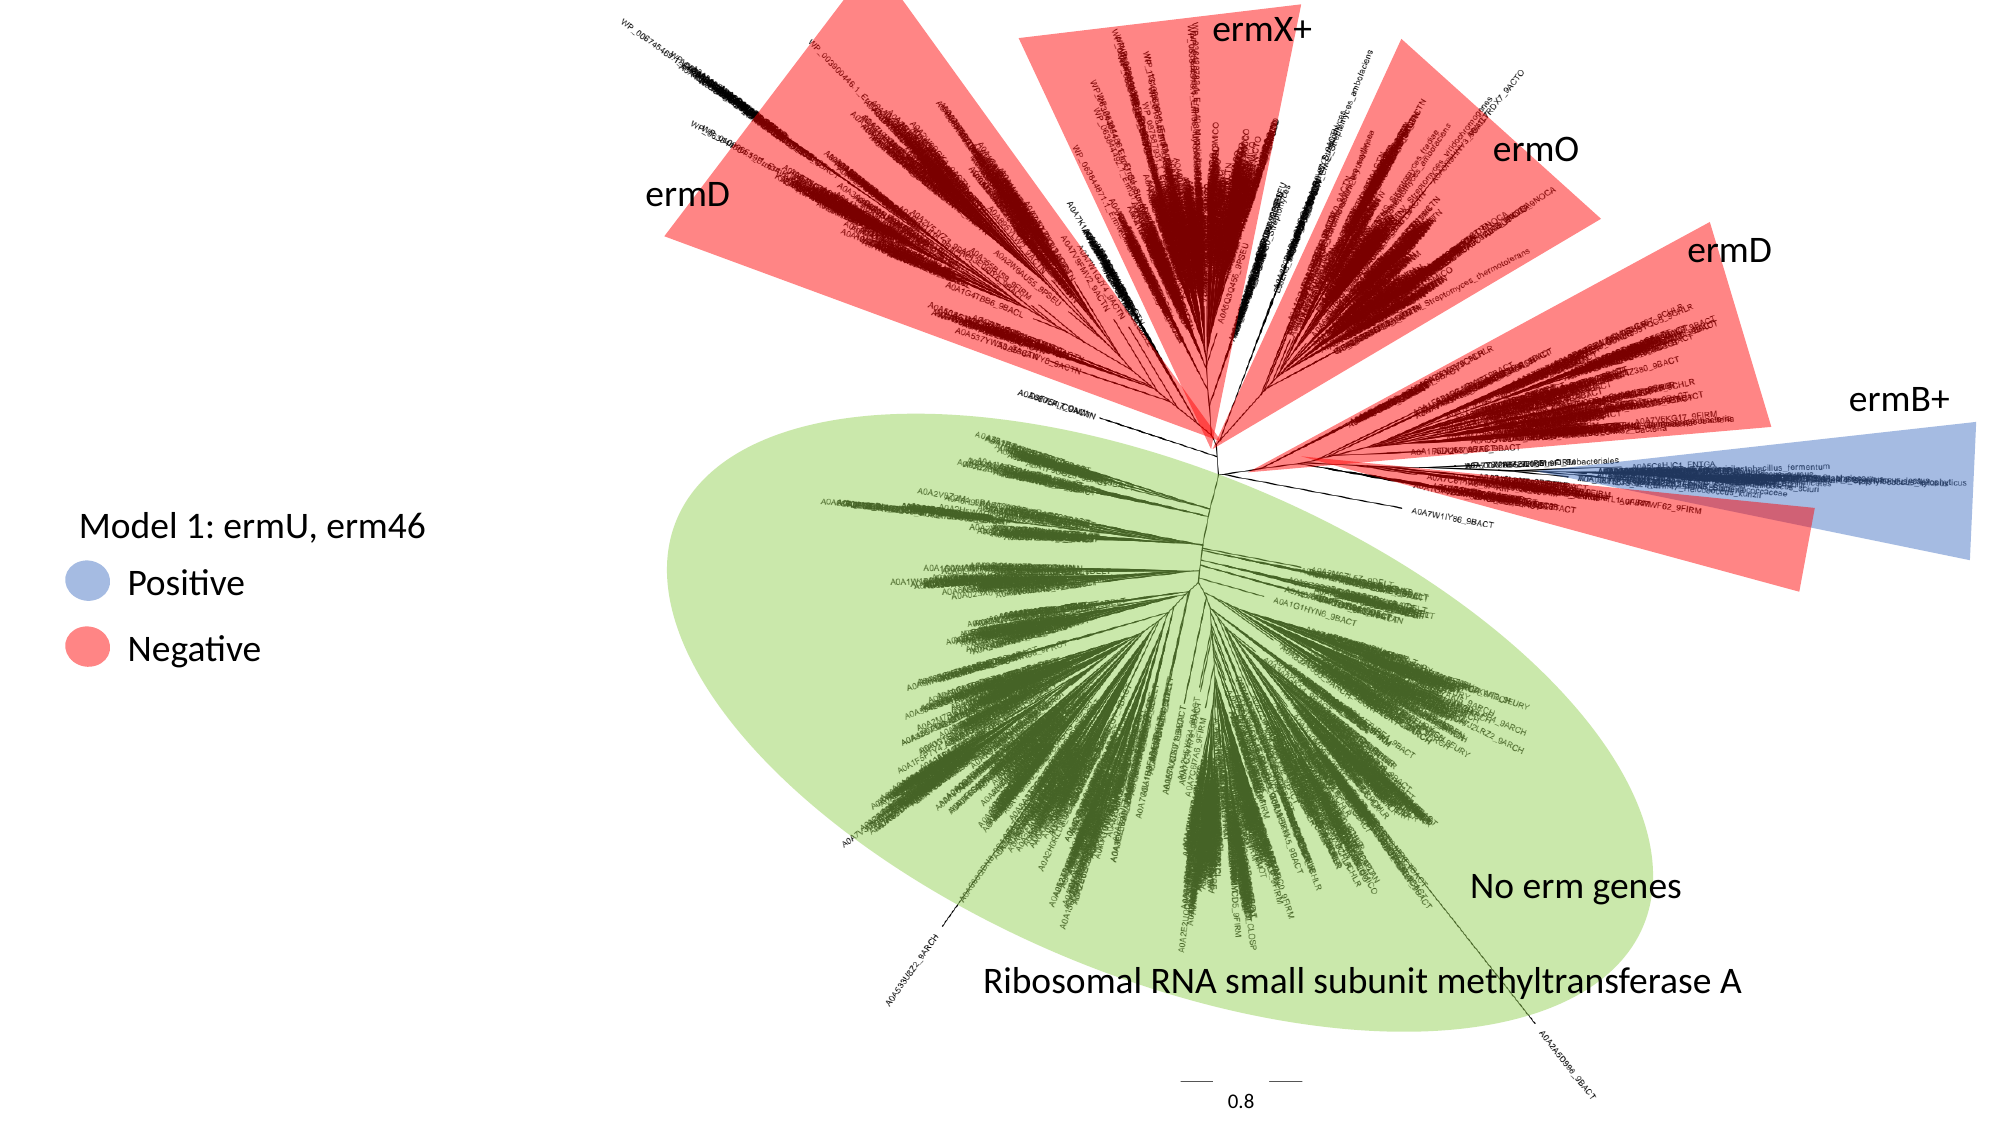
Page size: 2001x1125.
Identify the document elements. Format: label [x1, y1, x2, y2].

text_box [61, 493, 444, 677]
picture [566, 0, 2000, 1125]
